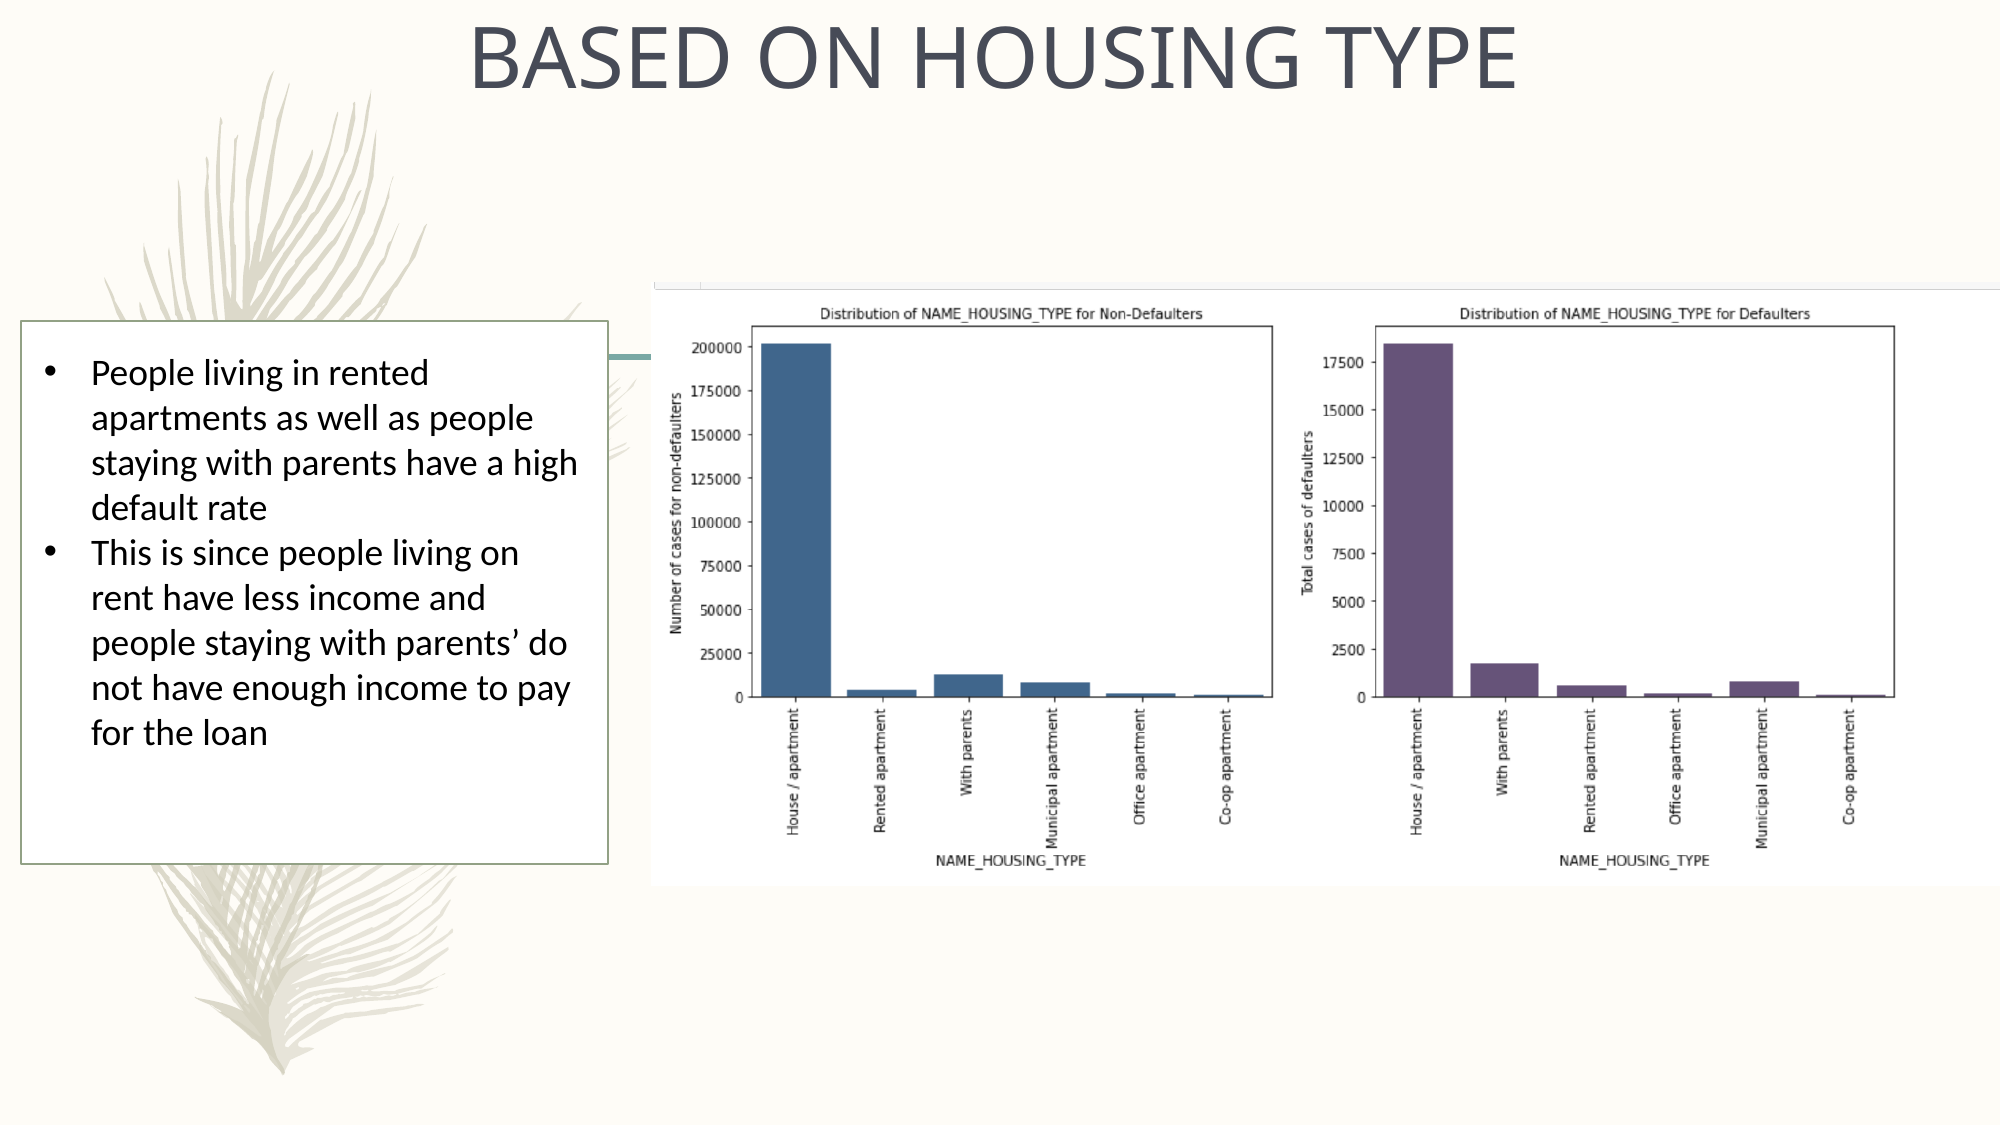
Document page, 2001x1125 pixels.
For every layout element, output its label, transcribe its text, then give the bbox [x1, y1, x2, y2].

text_box People living in rented apartments as well as people staying with parents have a high default rate This is since people living on rent have less income and people staying with parents’ do not have enough income to pay for the loan [29, 340, 603, 806]
title BASED ON HOUSING TYPE [0, 0, 1989, 117]
text_box [20, 320, 609, 865]
picture [651, 282, 2000, 886]
